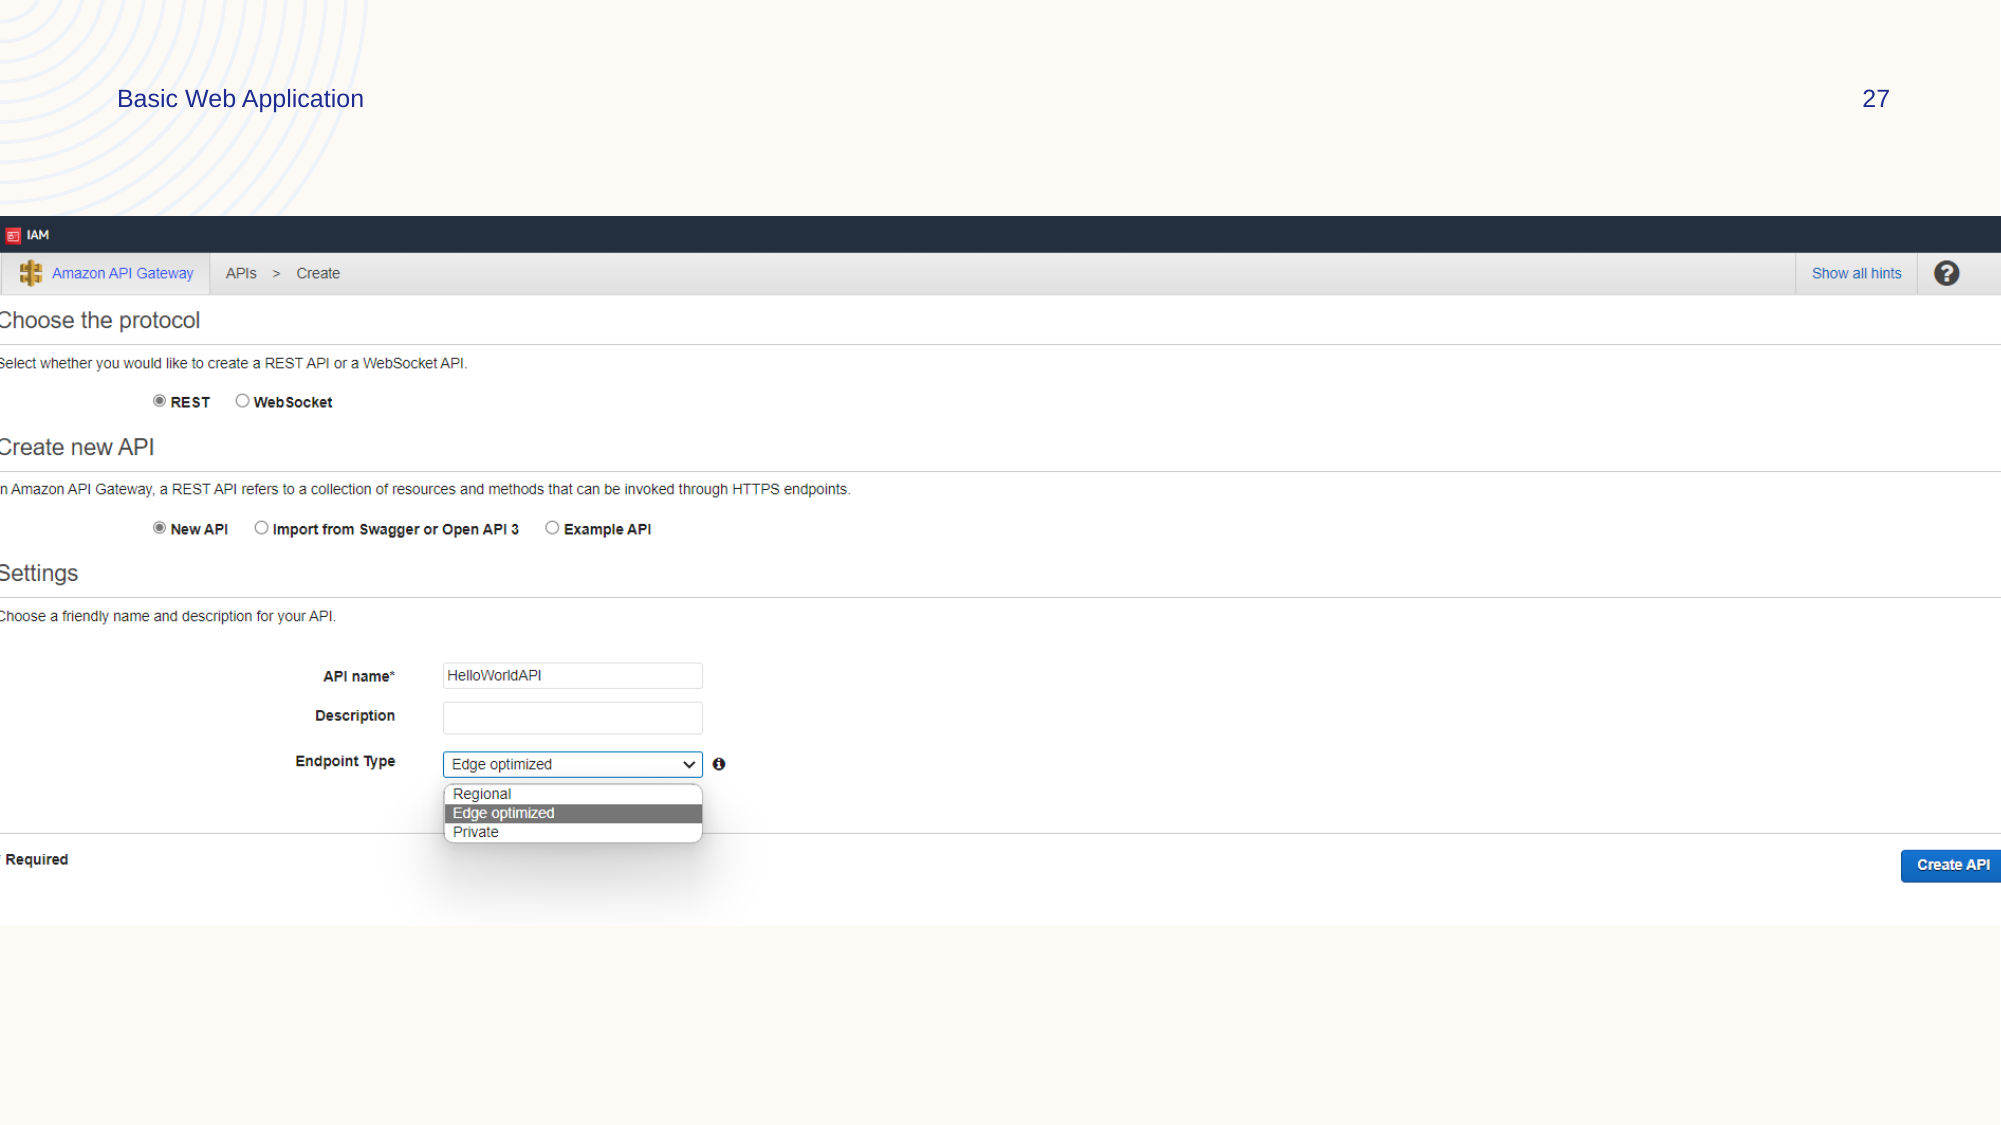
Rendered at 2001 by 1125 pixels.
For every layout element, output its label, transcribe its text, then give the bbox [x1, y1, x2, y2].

slide_number 27 [1795, 75, 1958, 120]
picture [0, 216, 2001, 926]
footer Basic Web Application [101, 75, 627, 120]
